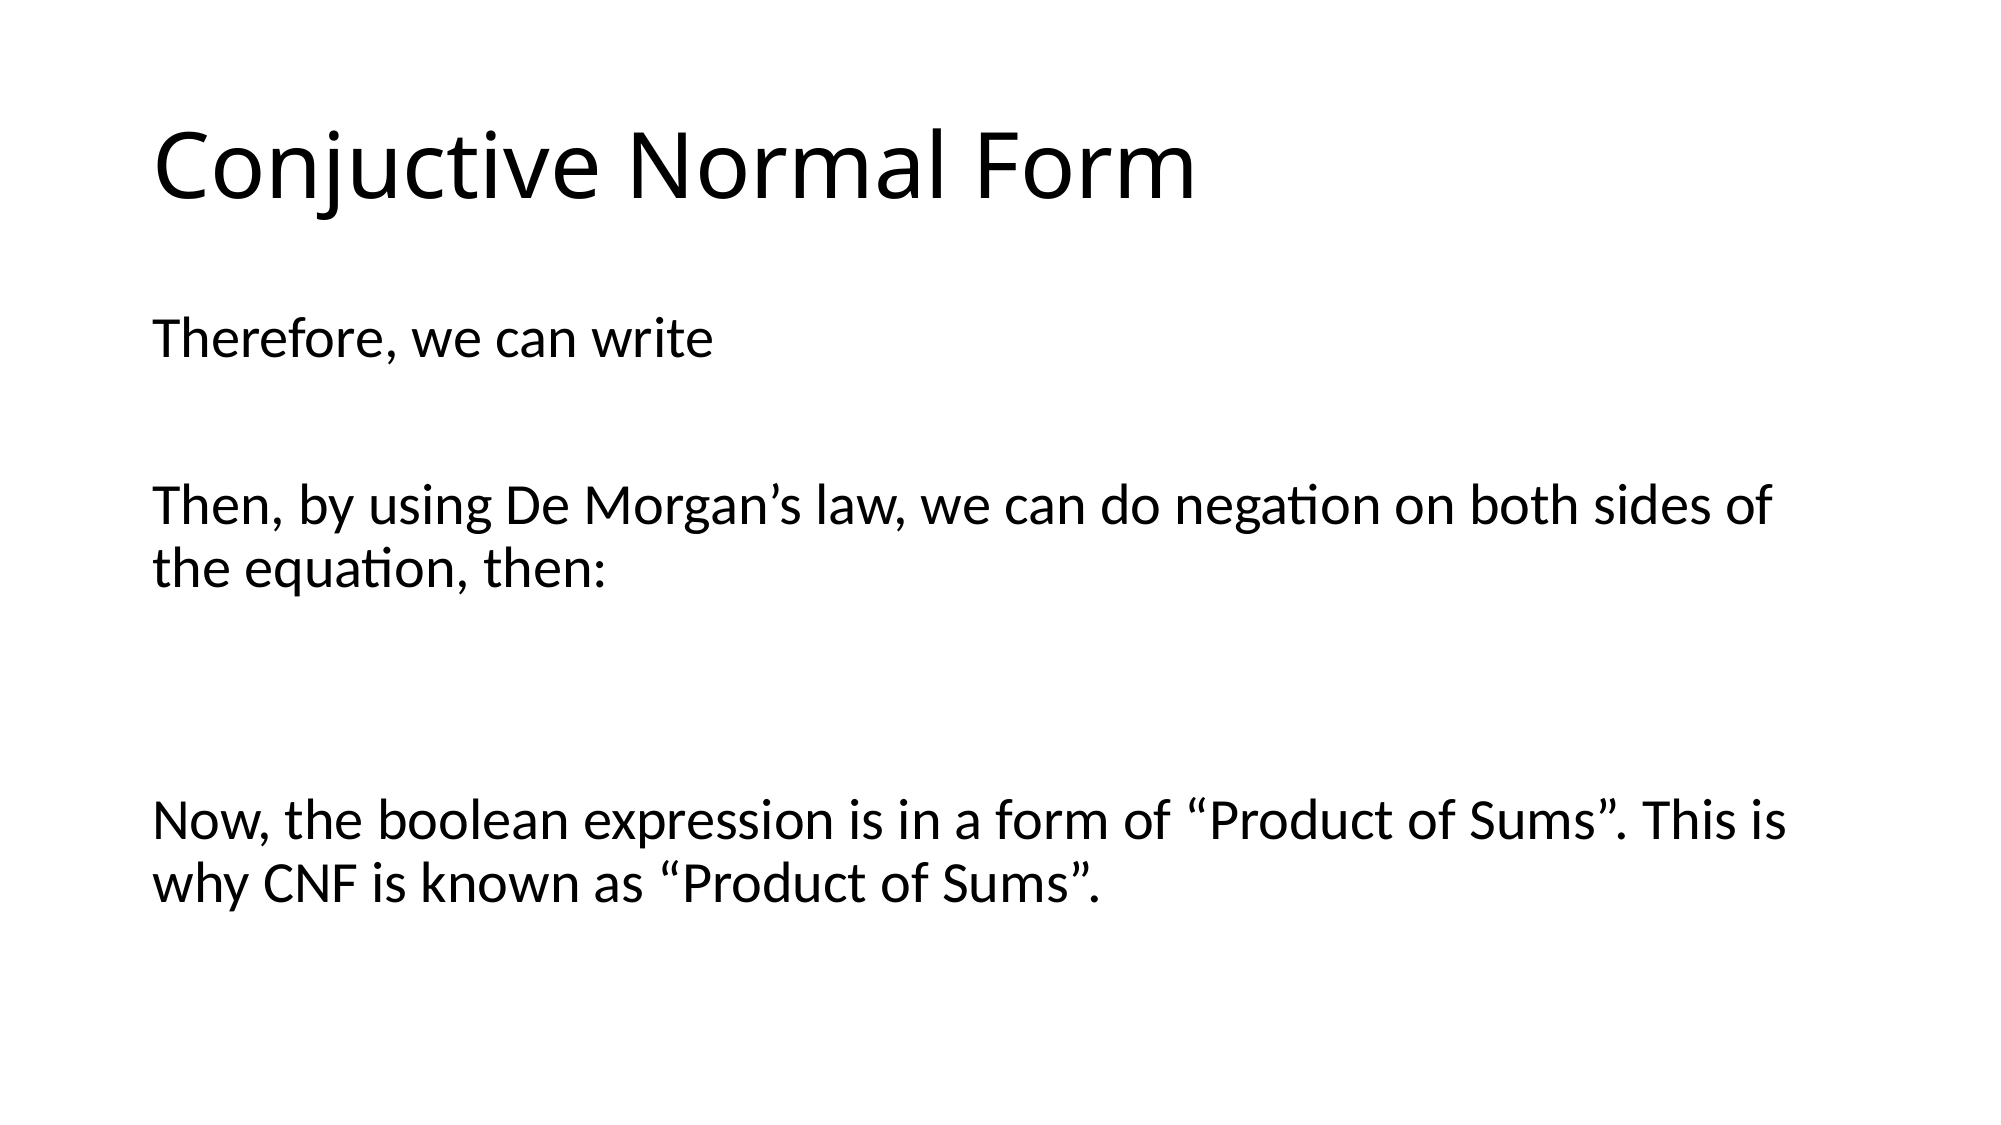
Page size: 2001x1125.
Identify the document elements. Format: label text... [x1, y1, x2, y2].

title Conjuctive Normal Form [137, 59, 1863, 278]
